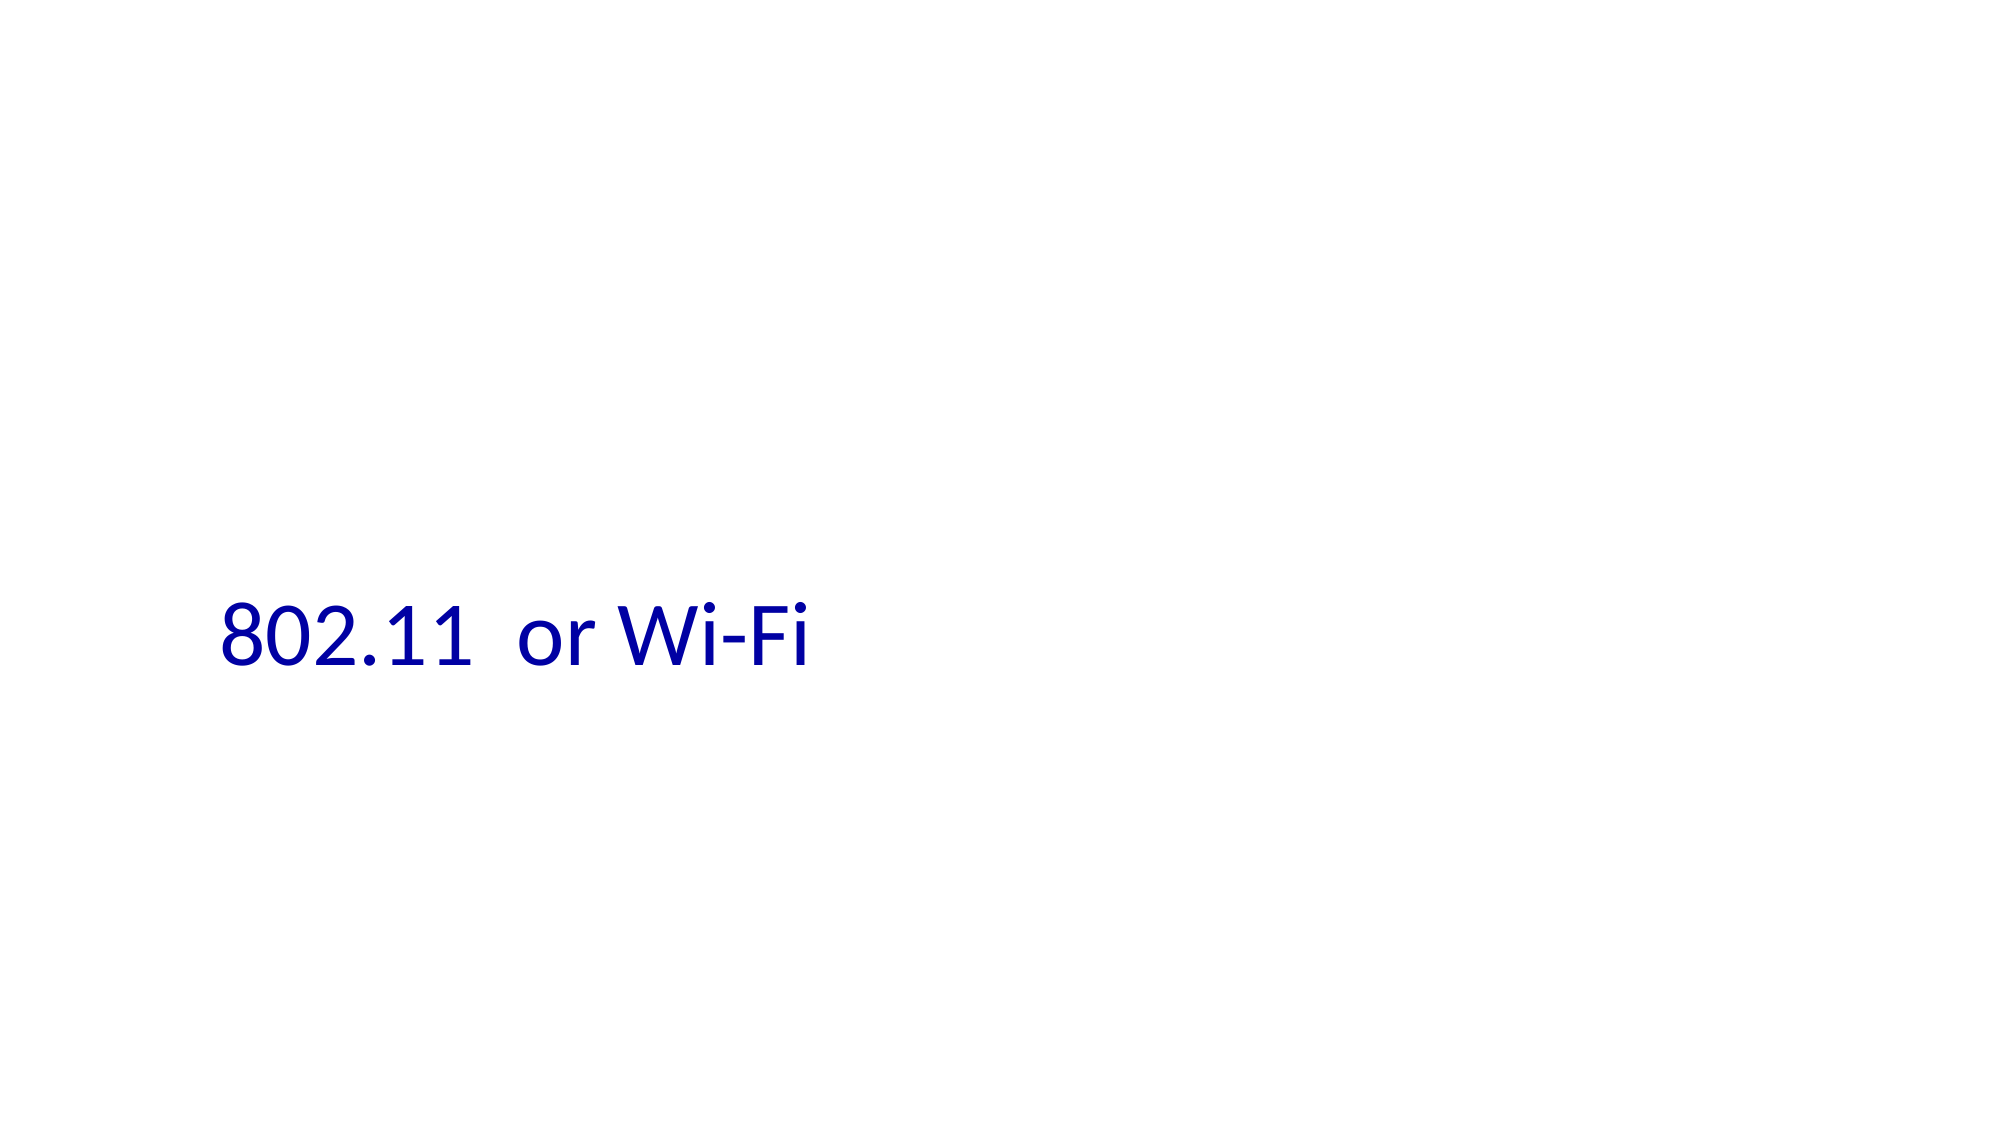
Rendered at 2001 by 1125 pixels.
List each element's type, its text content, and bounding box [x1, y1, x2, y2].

title 802.11 or Wi-Fi [204, 562, 1930, 710]
